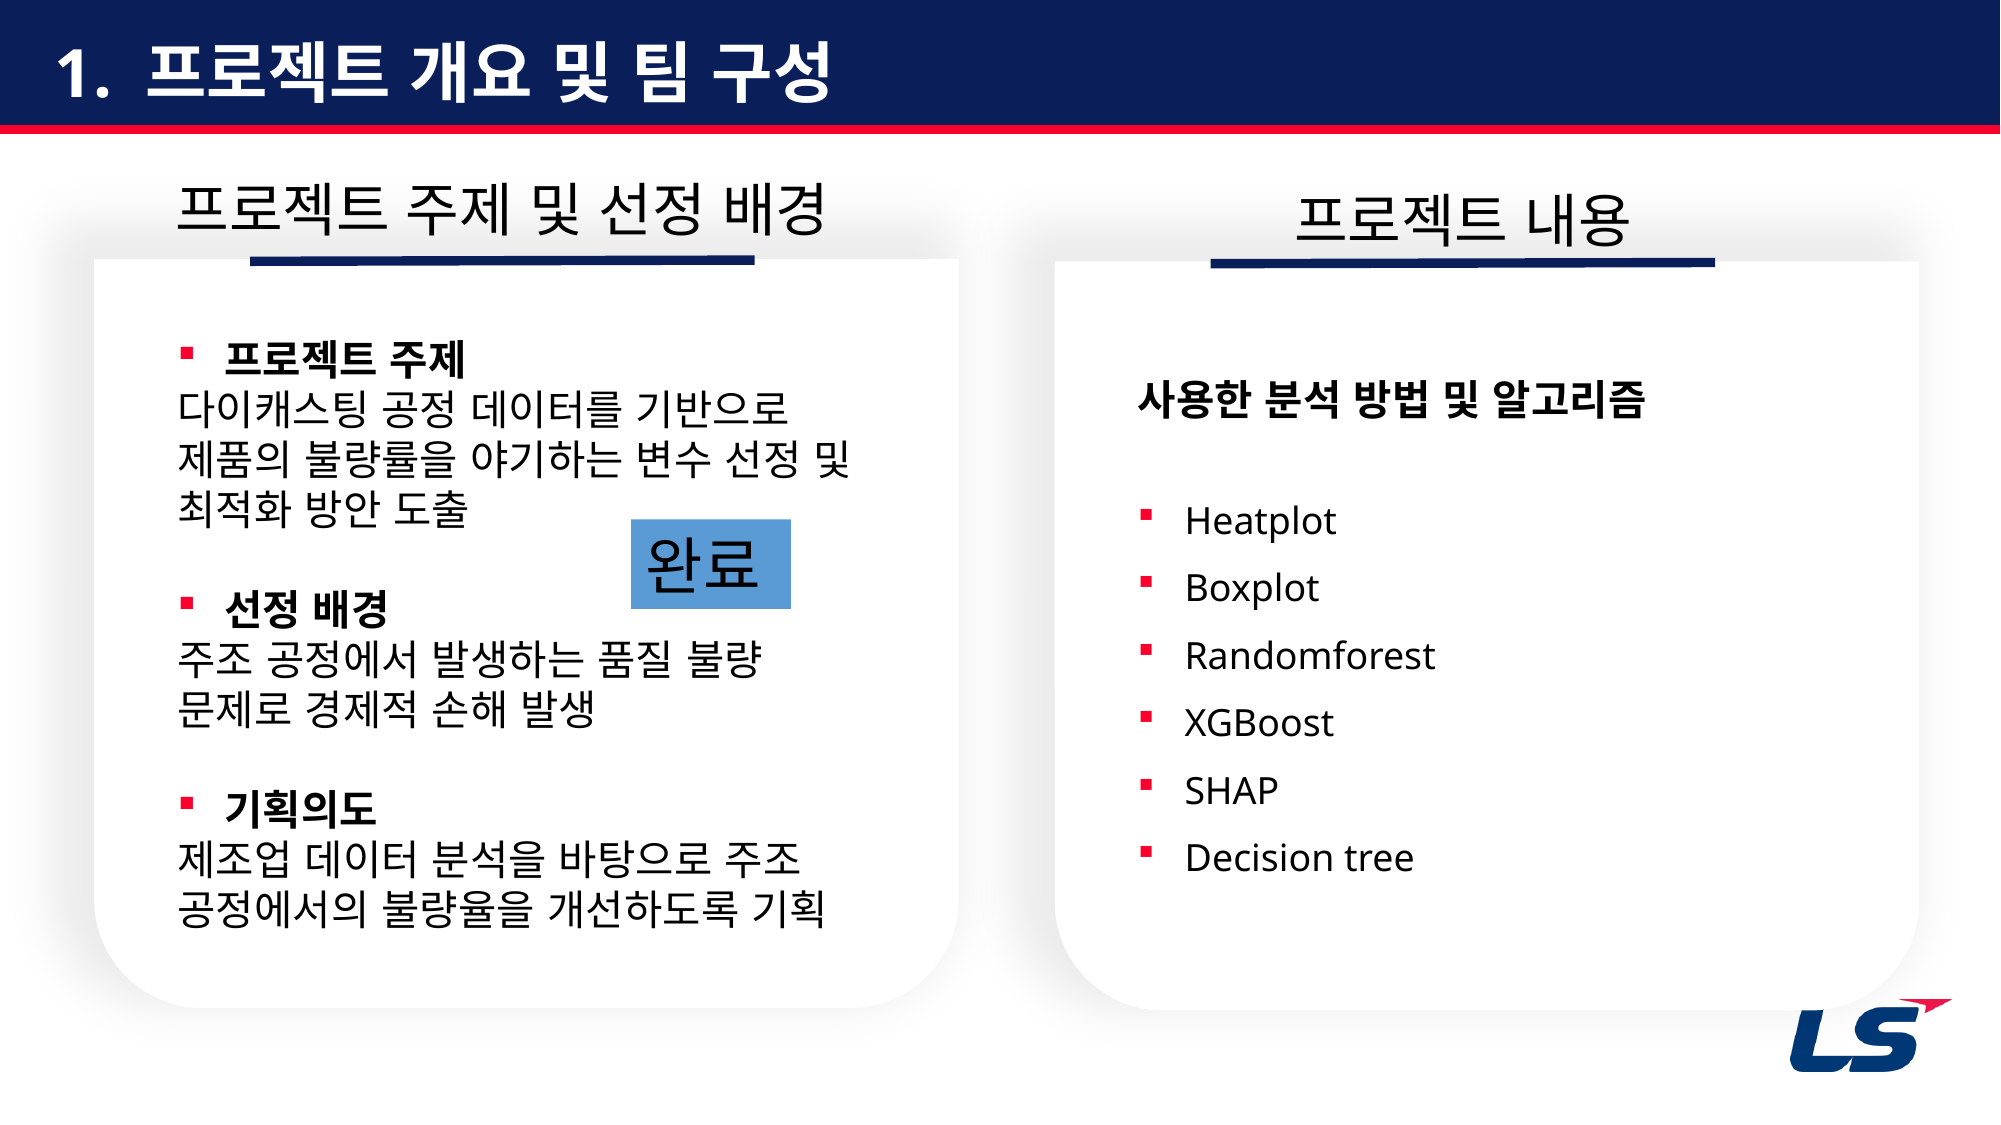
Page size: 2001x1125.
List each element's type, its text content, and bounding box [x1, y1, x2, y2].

text_box 프로젝트 주제 및 선정 배경 [46, 165, 959, 235]
text_box 사용한 분석 방법 및 알고리즘 Heatplot Boxplot Randomforest XGBoost SHAP Decision tree [1122, 366, 1851, 887]
text_box [93, 257, 960, 1010]
text_box [1053, 260, 1921, 1012]
text_box 1. 프로젝트 개요 및 팀 구성 [40, 23, 1428, 119]
picture [1790, 999, 1952, 1073]
text_box 프로젝트 주제 다이캐스팅 공정 데이터를 기반으로 제품의 불량률을 야기하는 변수 선정 및 최적화 방안 도출 선정 배경 주조 공정에서 발생하는 품질 불량 문제로 경제적 손해 발생 기획의도 제조업 데이터 분석을 바탕으로 주조 공정에서의 불량율을 개선하도록 기획 [162, 326, 891, 992]
text_box 프로젝트 내용 [1006, 177, 1920, 238]
text_box 완료 [631, 519, 791, 609]
text_box [0, 0, 2000, 125]
